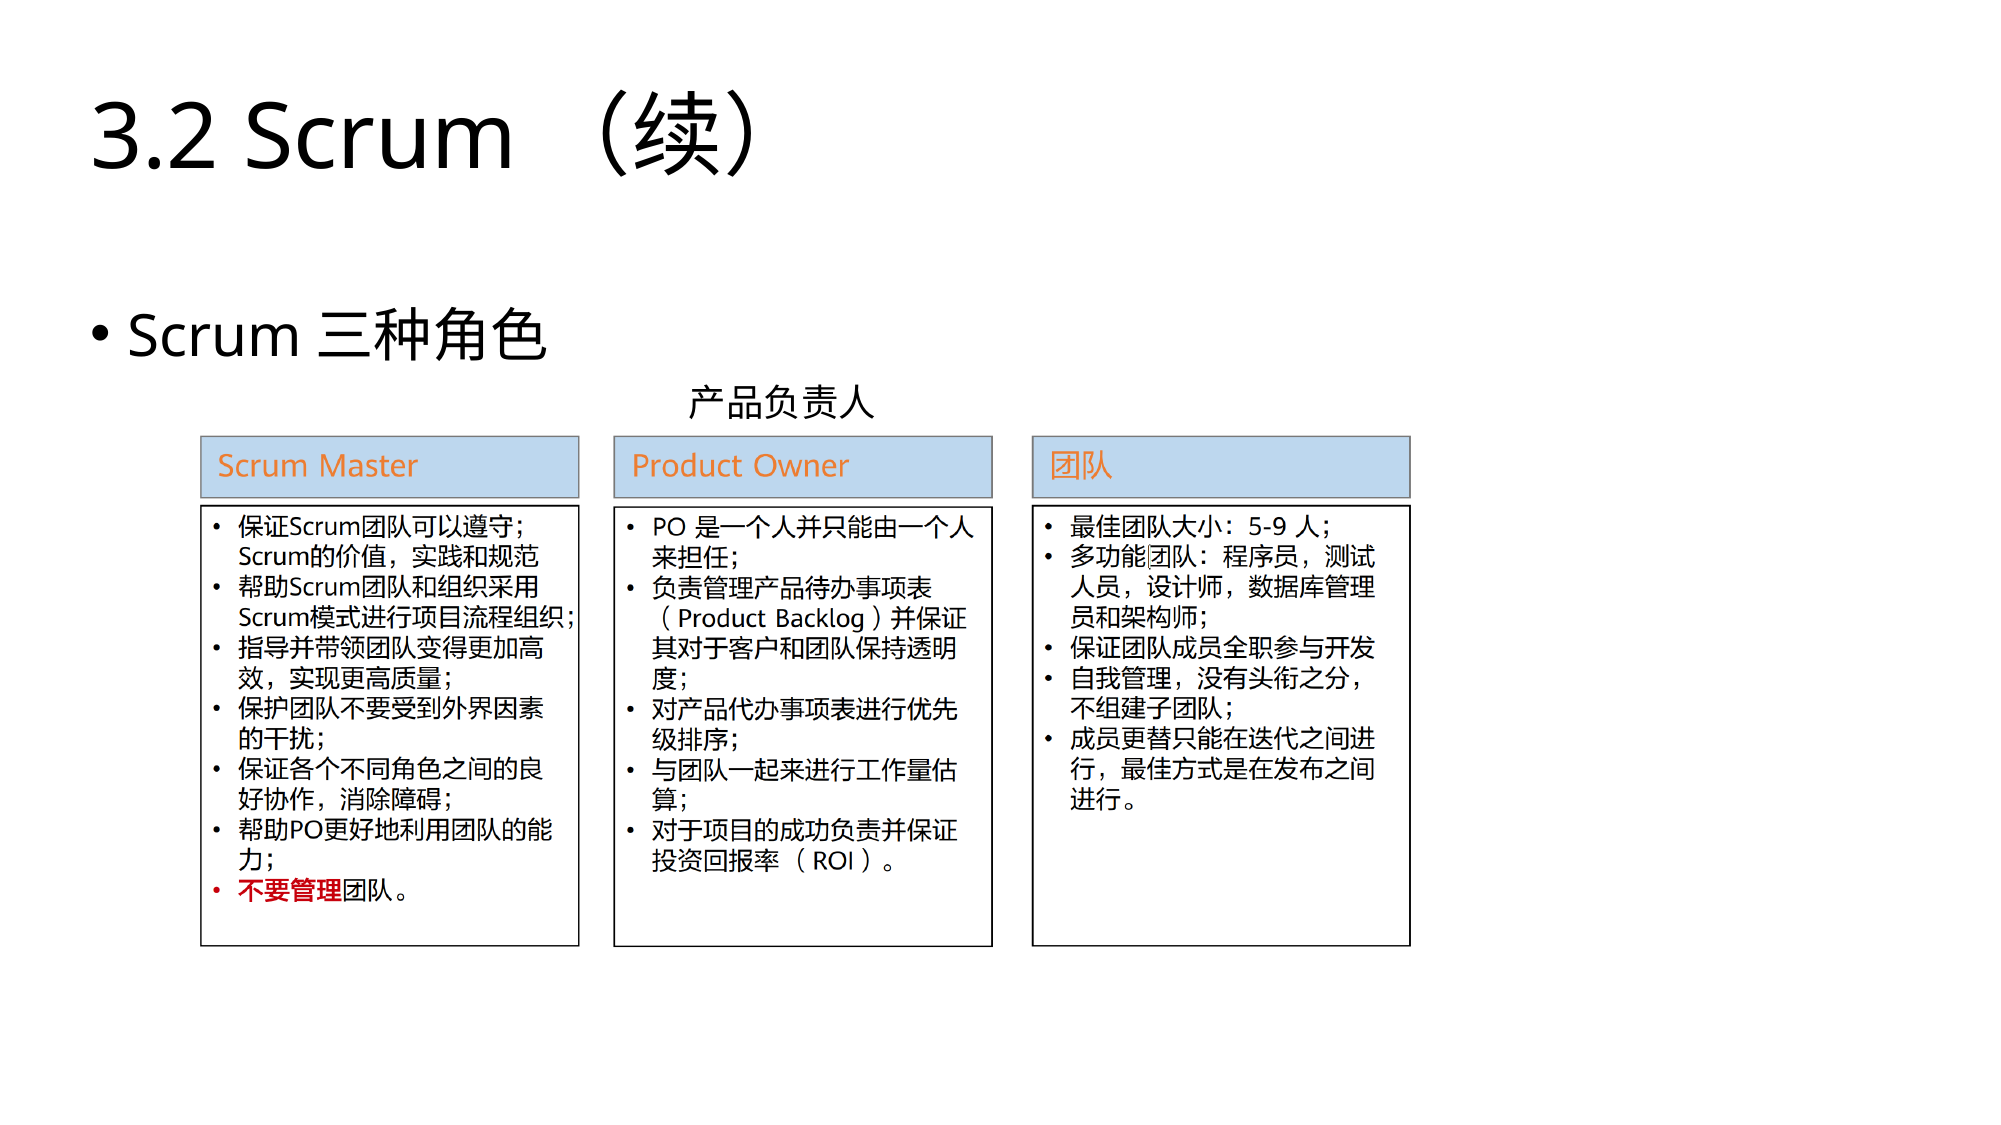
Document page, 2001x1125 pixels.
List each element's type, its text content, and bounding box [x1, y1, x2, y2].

text_box Scrum三种角色 [74, 262, 1425, 1005]
text_box 产品负责人 [674, 371, 892, 408]
picture [185, 408, 1420, 966]
text_box 3.2 Scrum（续） [74, 45, 1425, 233]
